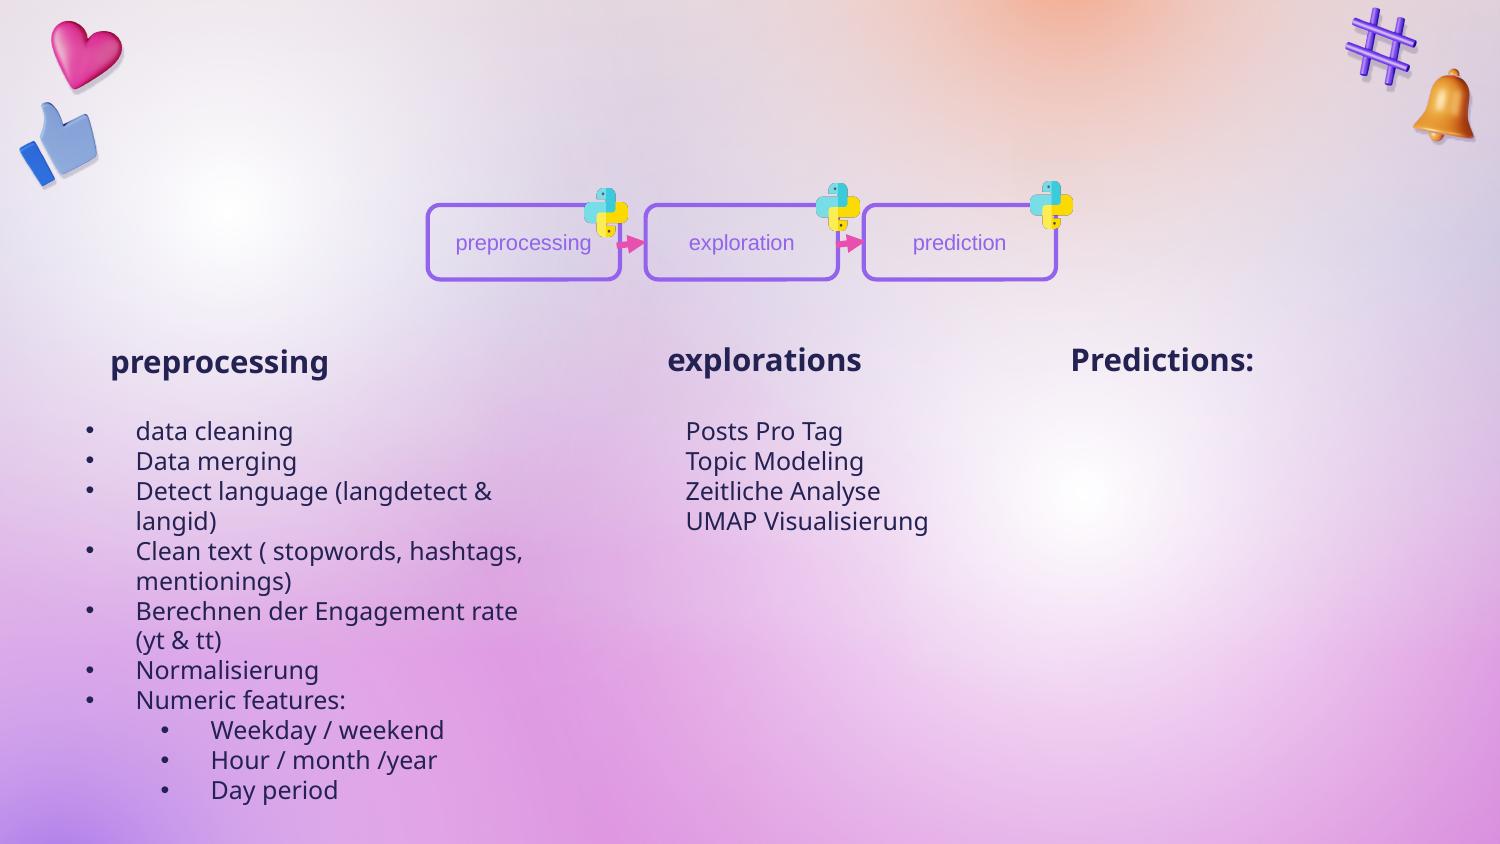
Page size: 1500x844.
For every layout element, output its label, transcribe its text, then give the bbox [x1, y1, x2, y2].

text_box exploration [643, 202, 841, 282]
subtitle data cleaning Data merging Detect language (langdetect & langid) Clean text ( stopwords, hashtags, mentionings) Berechnen der Engagement rate (yt & tt) Normalisierung Numeric features: Weekday / weekend Hour / month /year Day period [45, 400, 562, 611]
subtitle preprocessing [70, 323, 594, 395]
picture [0, 0, 1500, 844]
subtitle explorations [627, 321, 938, 393]
text_box prediction [861, 202, 1059, 282]
subtitle Posts Pro Tag Topic Modeling Zeitliche Analyse UMAP Visualisierung [645, 400, 956, 611]
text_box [616, 241, 647, 246]
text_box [835, 240, 866, 246]
text_box preprocessing [425, 202, 623, 282]
text_box Predictions: [1030, 321, 1341, 393]
